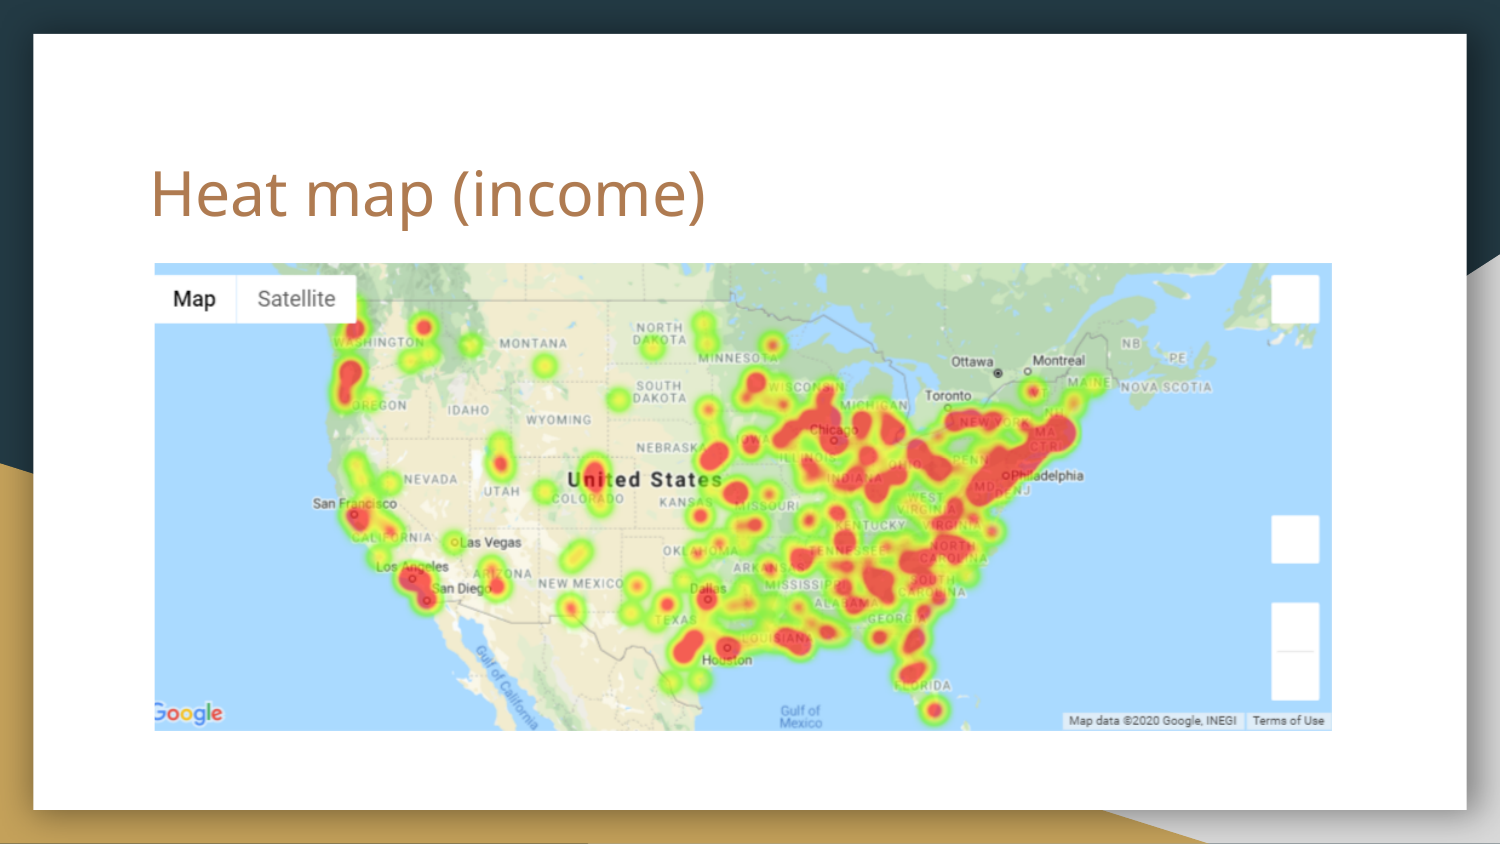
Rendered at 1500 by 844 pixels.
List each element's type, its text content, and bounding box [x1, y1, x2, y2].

title Heat map (income) [134, 138, 1366, 296]
picture [154, 263, 1346, 732]
